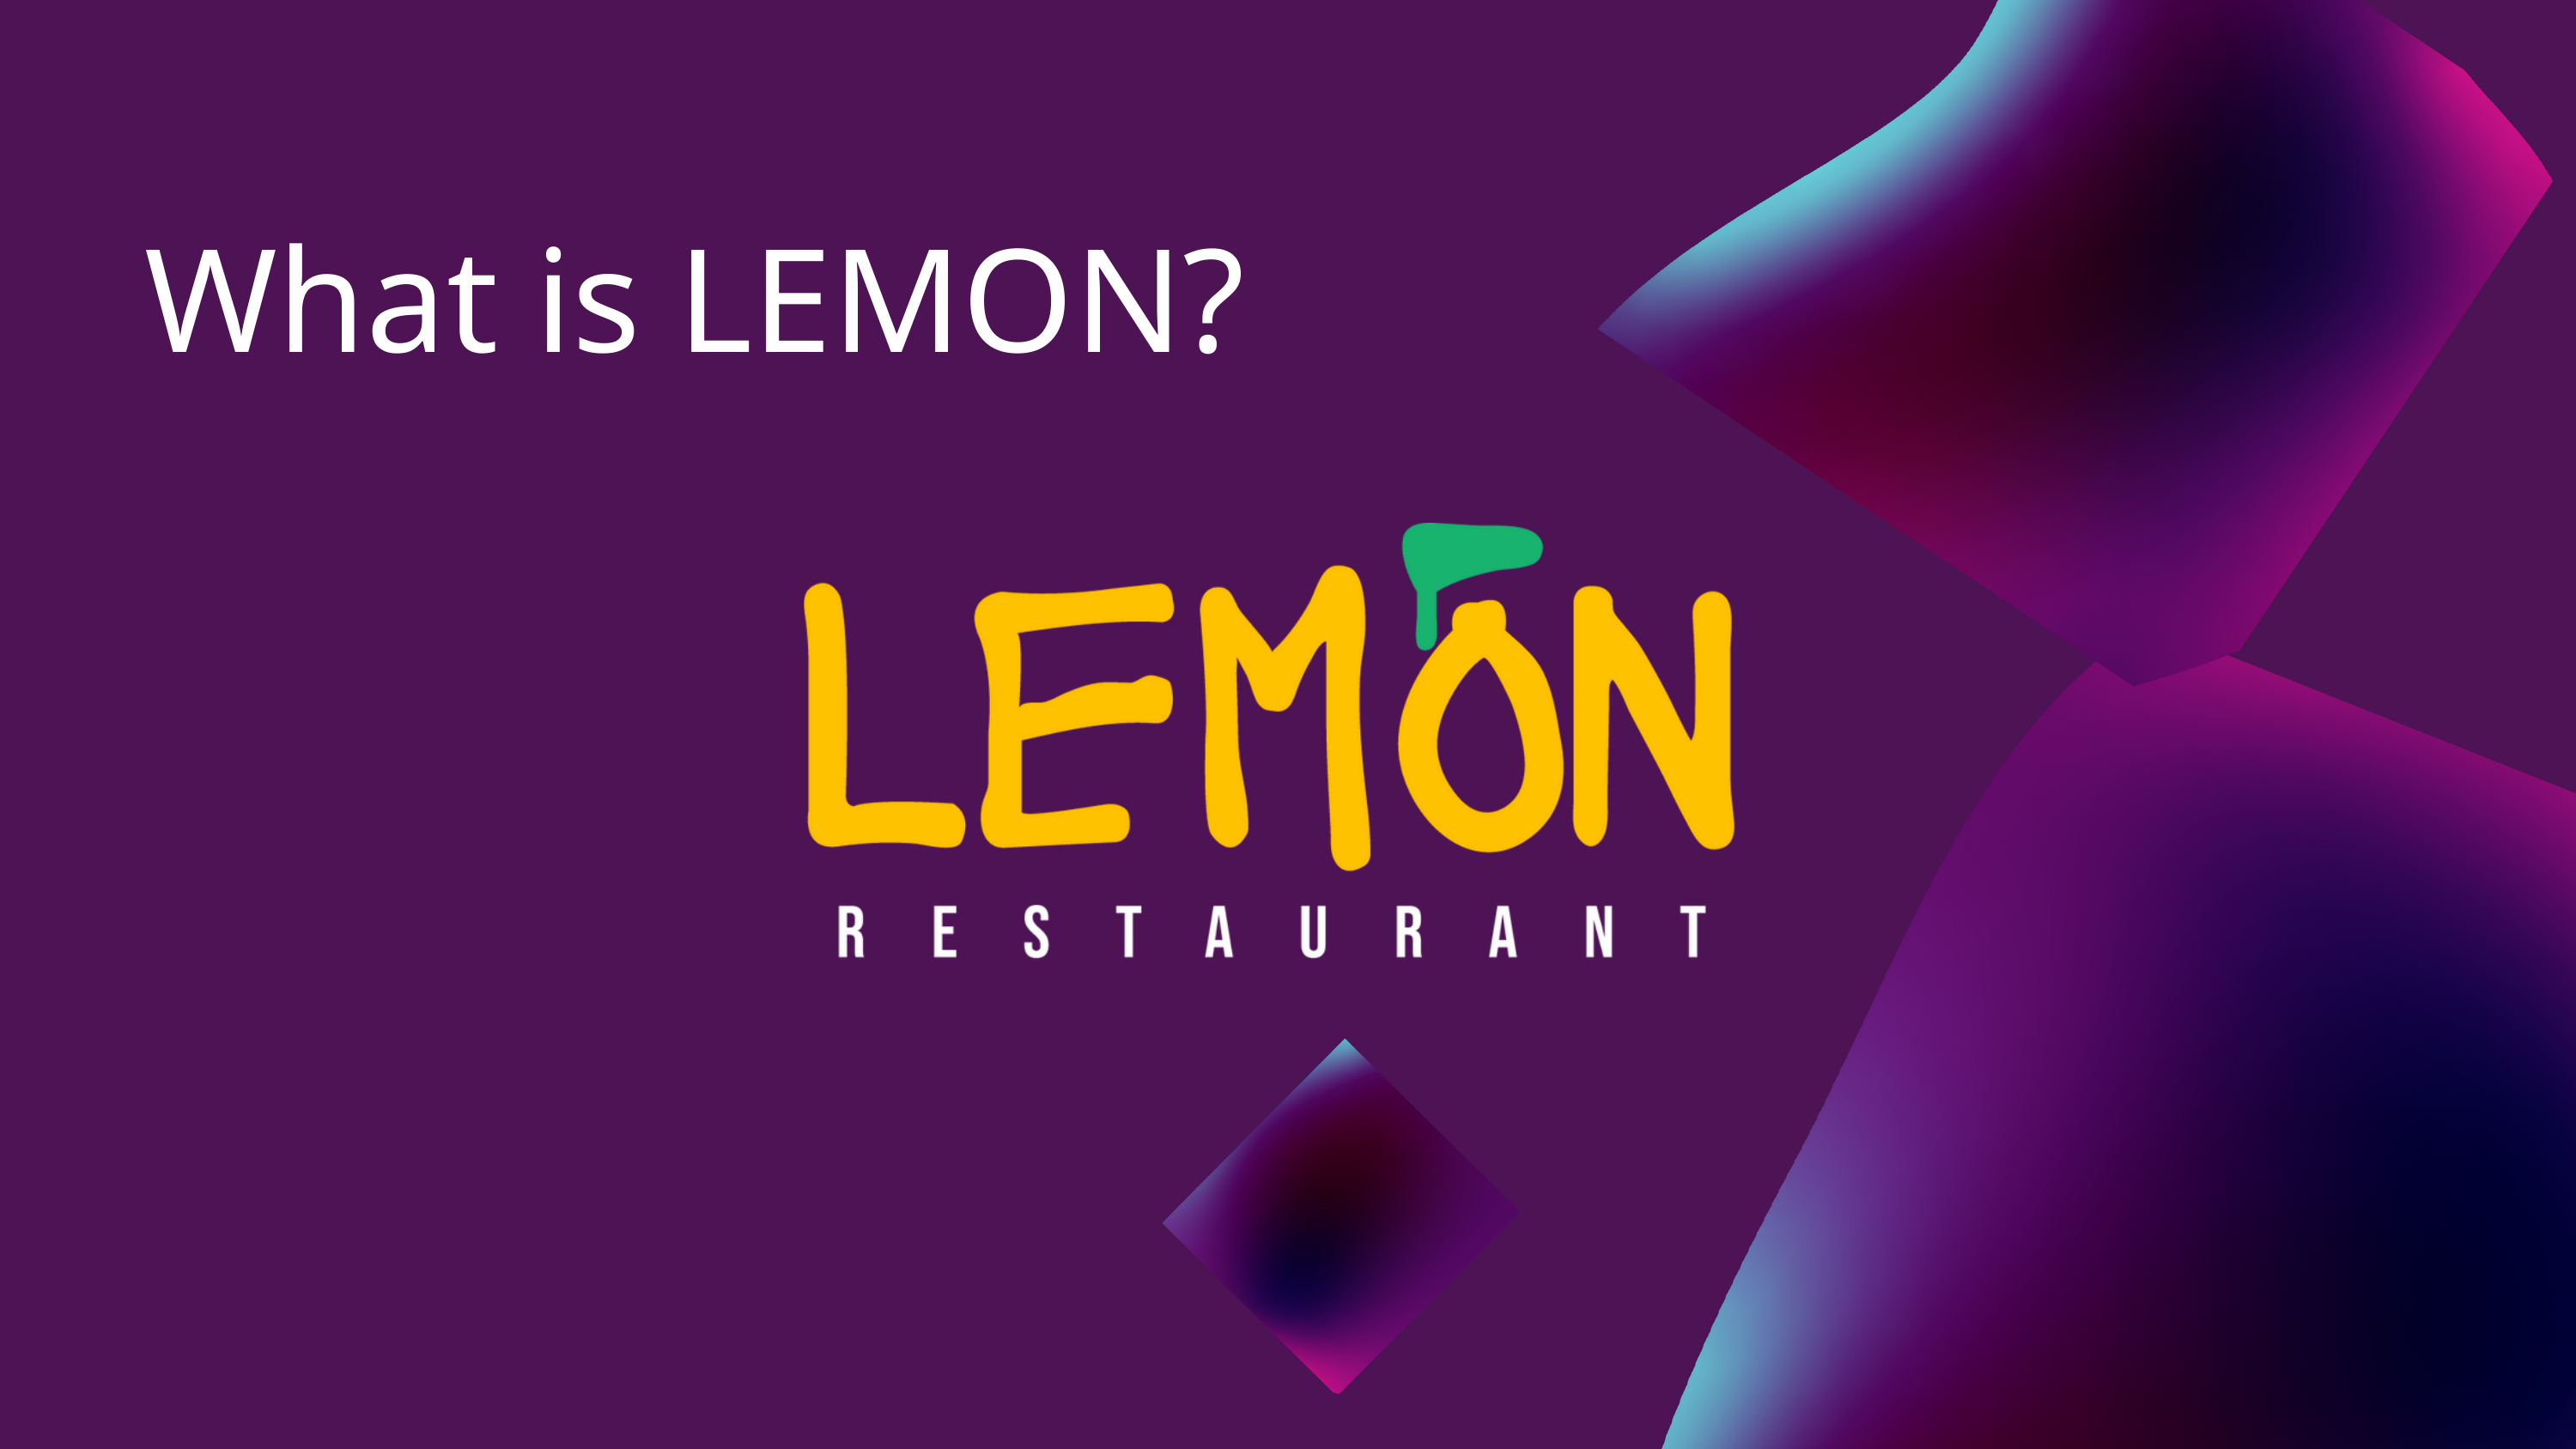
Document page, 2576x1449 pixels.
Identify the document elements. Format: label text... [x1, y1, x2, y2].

text_box [1637, 585, 2576, 1449]
text_box [803, 523, 1772, 973]
text_box [1162, 1038, 1521, 1397]
text_box What is LEMON? [144, 212, 1404, 382]
text_box [1519, 0, 2576, 724]
